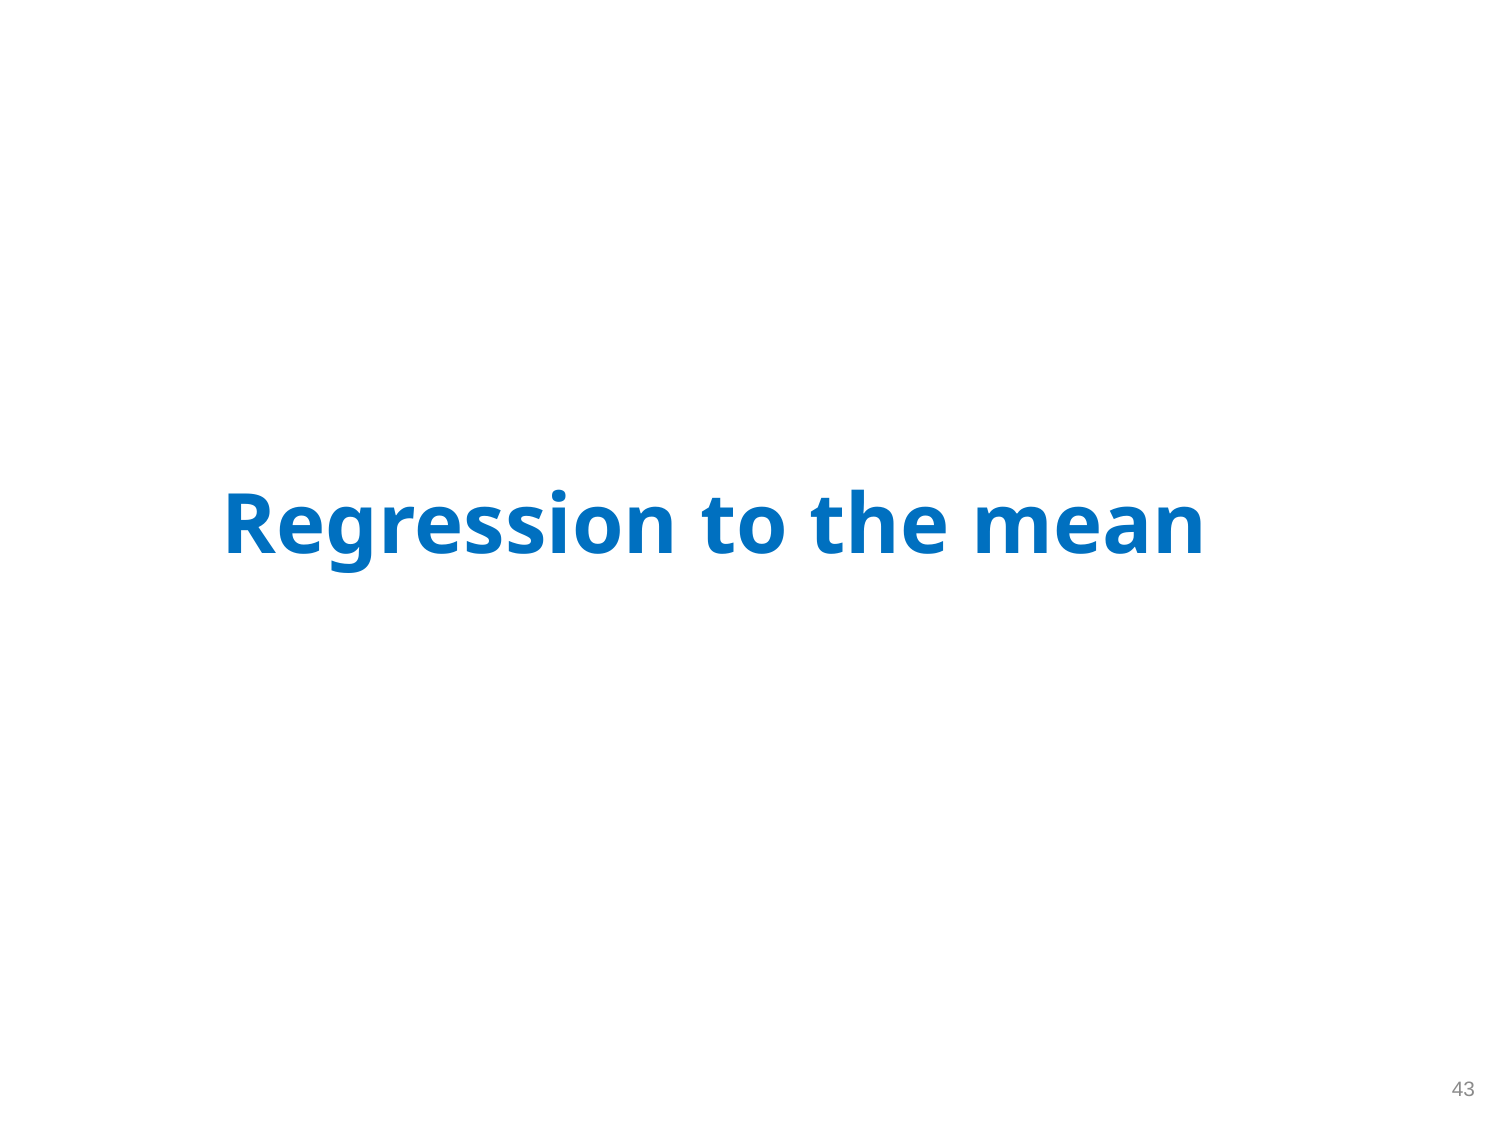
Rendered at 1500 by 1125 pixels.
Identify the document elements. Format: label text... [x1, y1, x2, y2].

title Regression to the mean [206, 456, 1282, 585]
slide_number 43 [1139, 1058, 1490, 1119]
